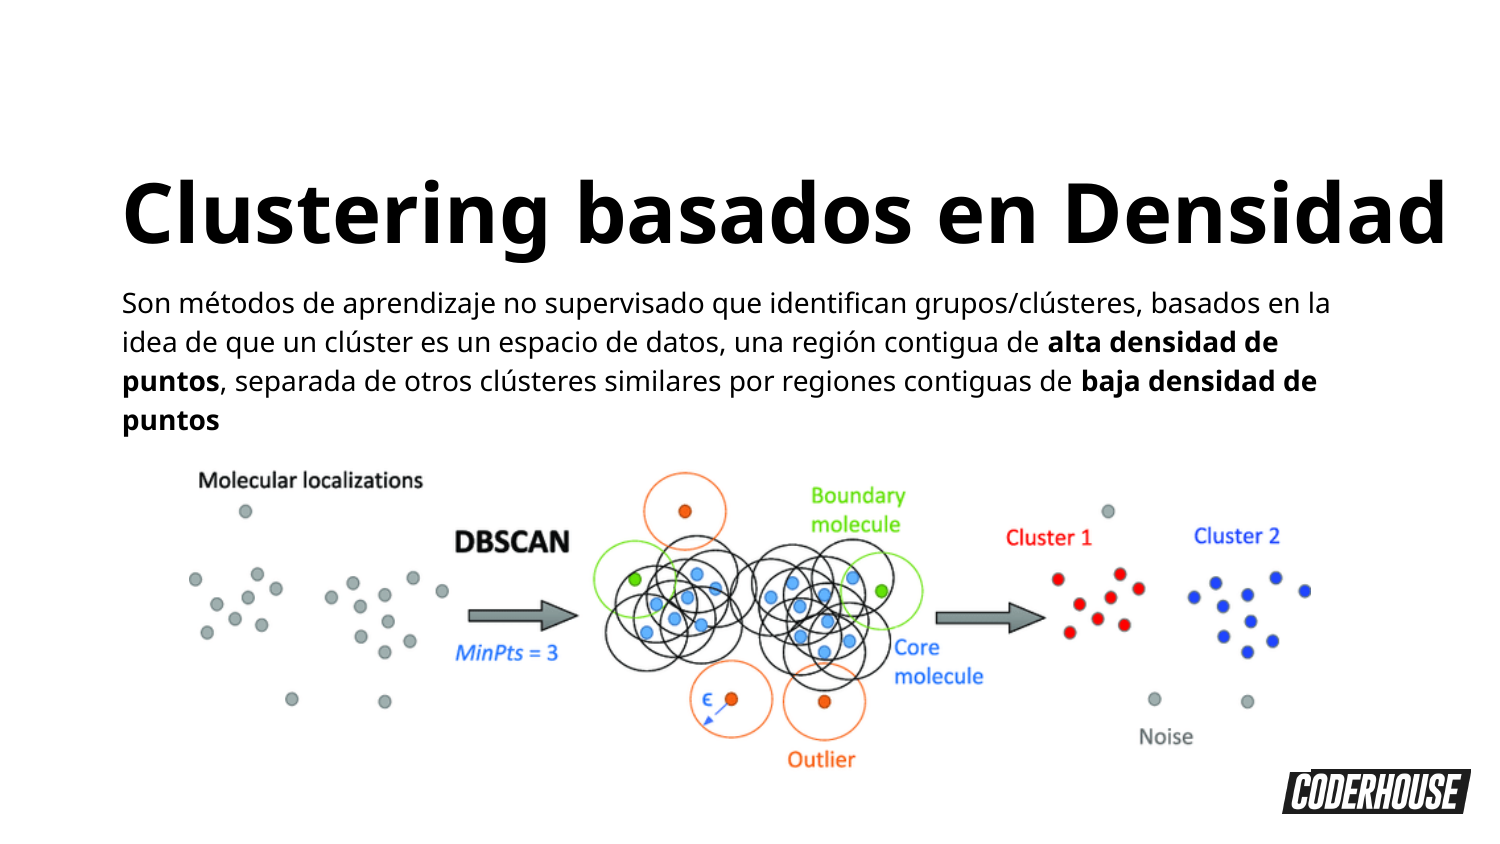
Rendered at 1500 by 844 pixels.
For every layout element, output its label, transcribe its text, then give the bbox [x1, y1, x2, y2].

text_box Clustering basados en Densidad [106, 130, 1491, 246]
text_box Son métodos de aprendizaje no supervisado que identifican grupos/clústeres, basados en la idea de que un clúster es un espacio de datos, una región contigua de alta densidad de puntos, separada de otros clústeres similares por regiones contiguas de baja densidad de puntos [106, 273, 1394, 444]
picture [189, 468, 1471, 814]
